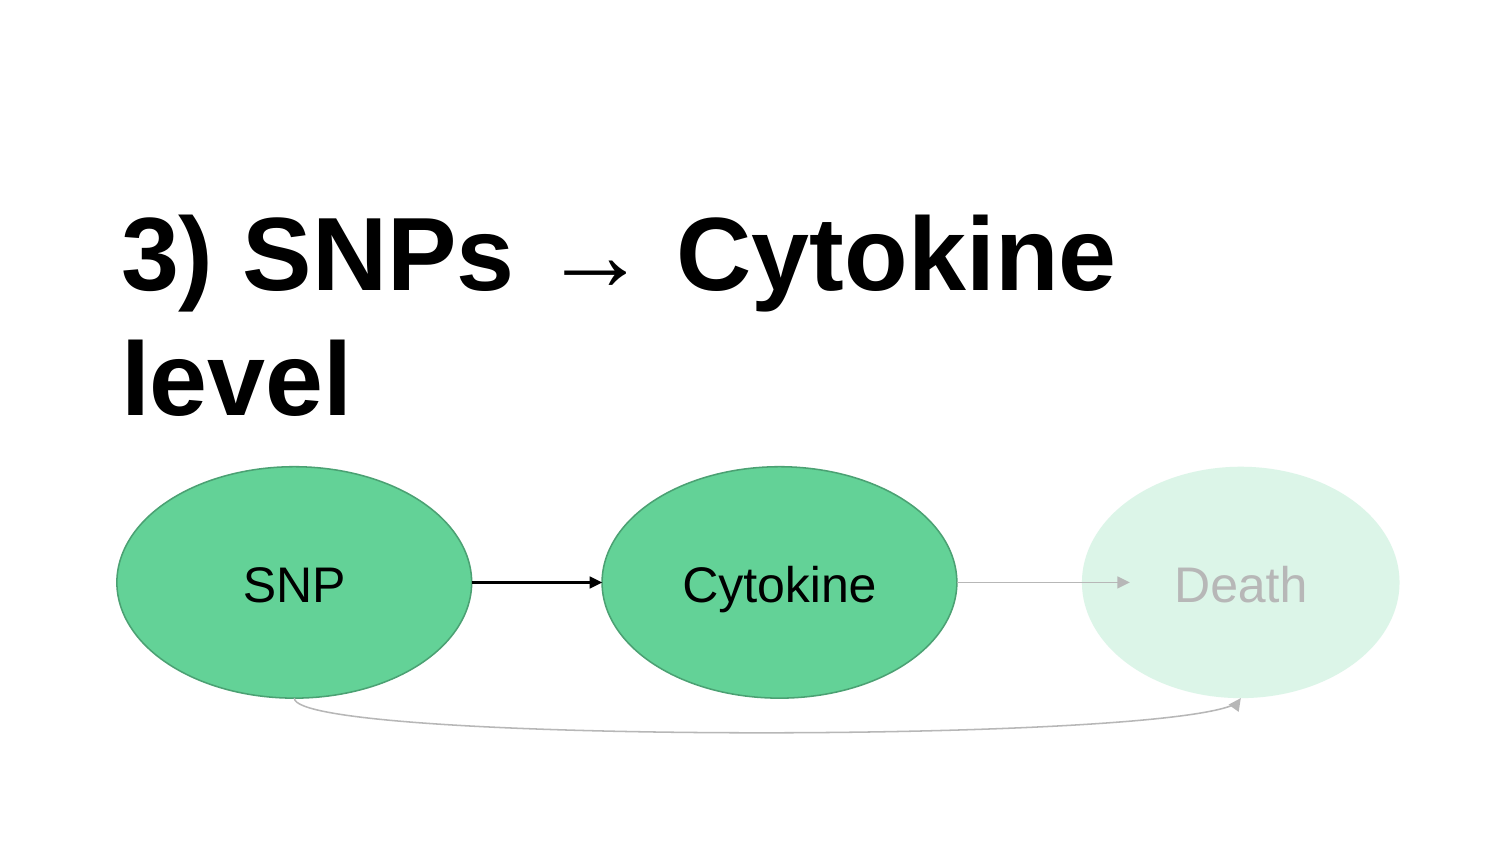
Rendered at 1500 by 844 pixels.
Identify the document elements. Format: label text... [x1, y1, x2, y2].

text_box SNP [116, 466, 472, 699]
text_box Cytokine [602, 467, 763, 698]
text_box Cytokine [771, 466, 957, 699]
title 3) SNPs → Cytokine level [106, 171, 1394, 379]
text_box Death [1081, 466, 1400, 699]
